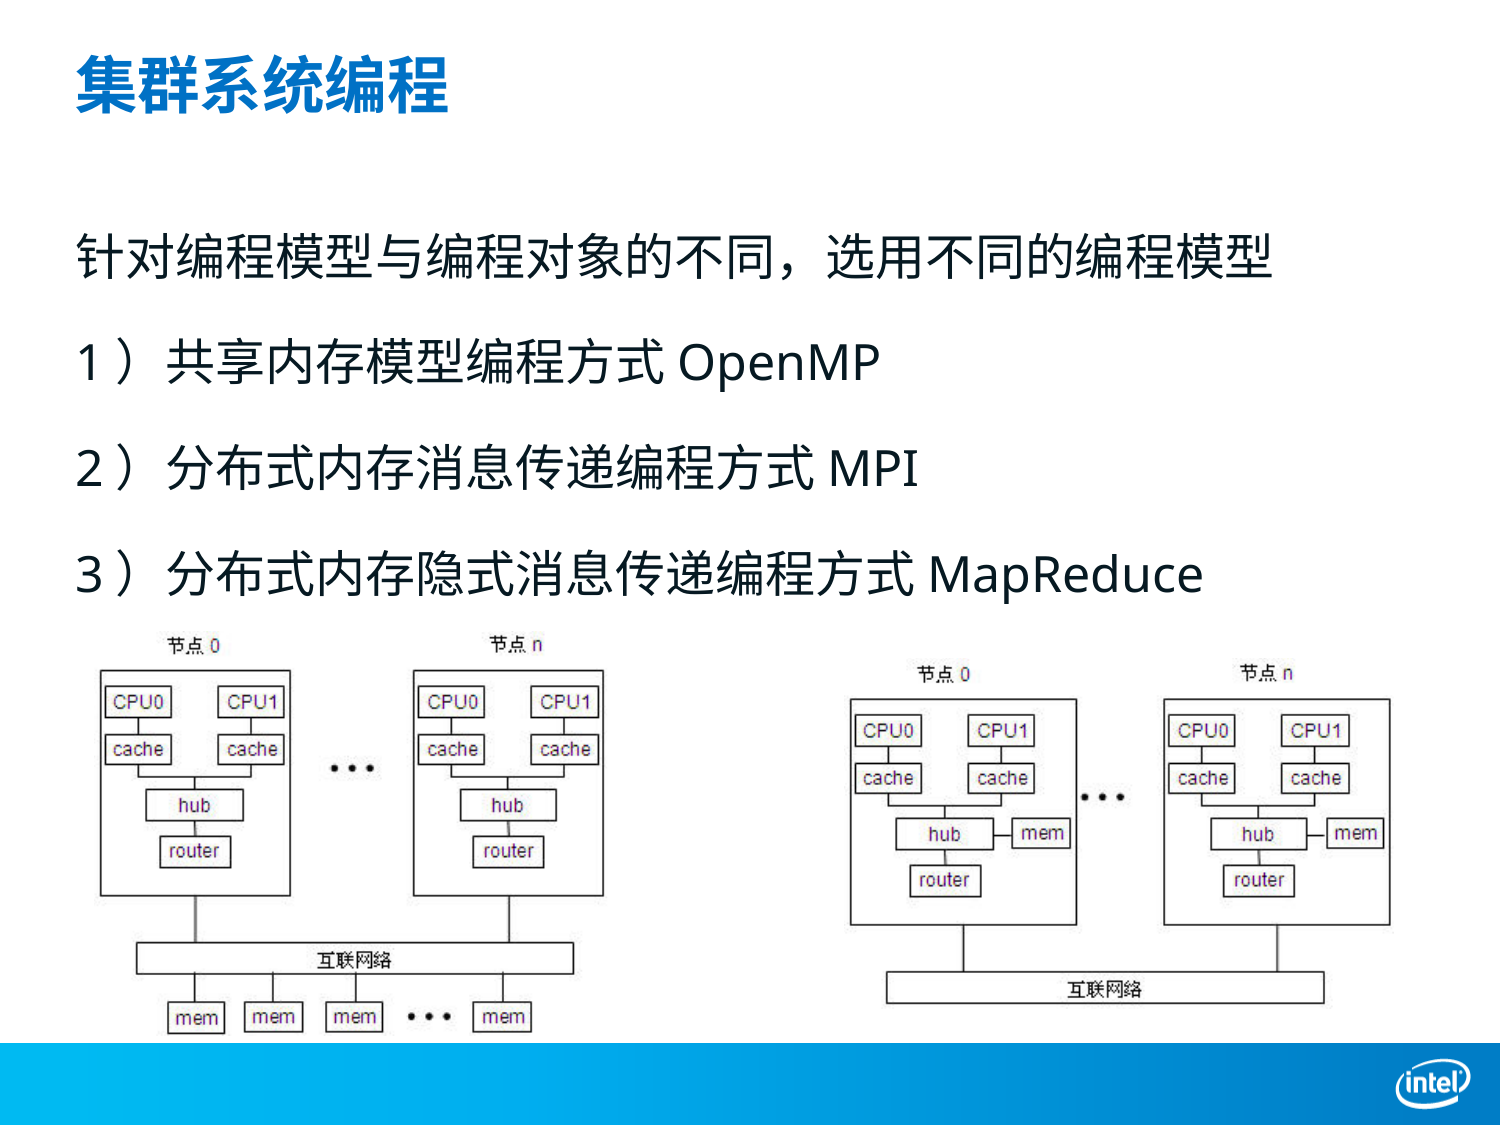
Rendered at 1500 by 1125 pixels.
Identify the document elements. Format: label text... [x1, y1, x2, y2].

title 集群系统编程 [75, 67, 1425, 213]
picture [1289, 1043, 1296, 1125]
picture [1307, 1043, 1314, 1125]
picture [844, 658, 1394, 1009]
list 针对编程模型与编程对象的不同，选用不同的编程模型 1）共享内存模型编程方式OpenMP 2）分布式内存消息传递编程方式MPI 3）分布式内存隐式消息传递编程方式MapReduce [75, 224, 1425, 975]
picture [94, 630, 613, 1037]
picture [1324, 1043, 1500, 1125]
picture [1245, 1043, 1252, 1125]
